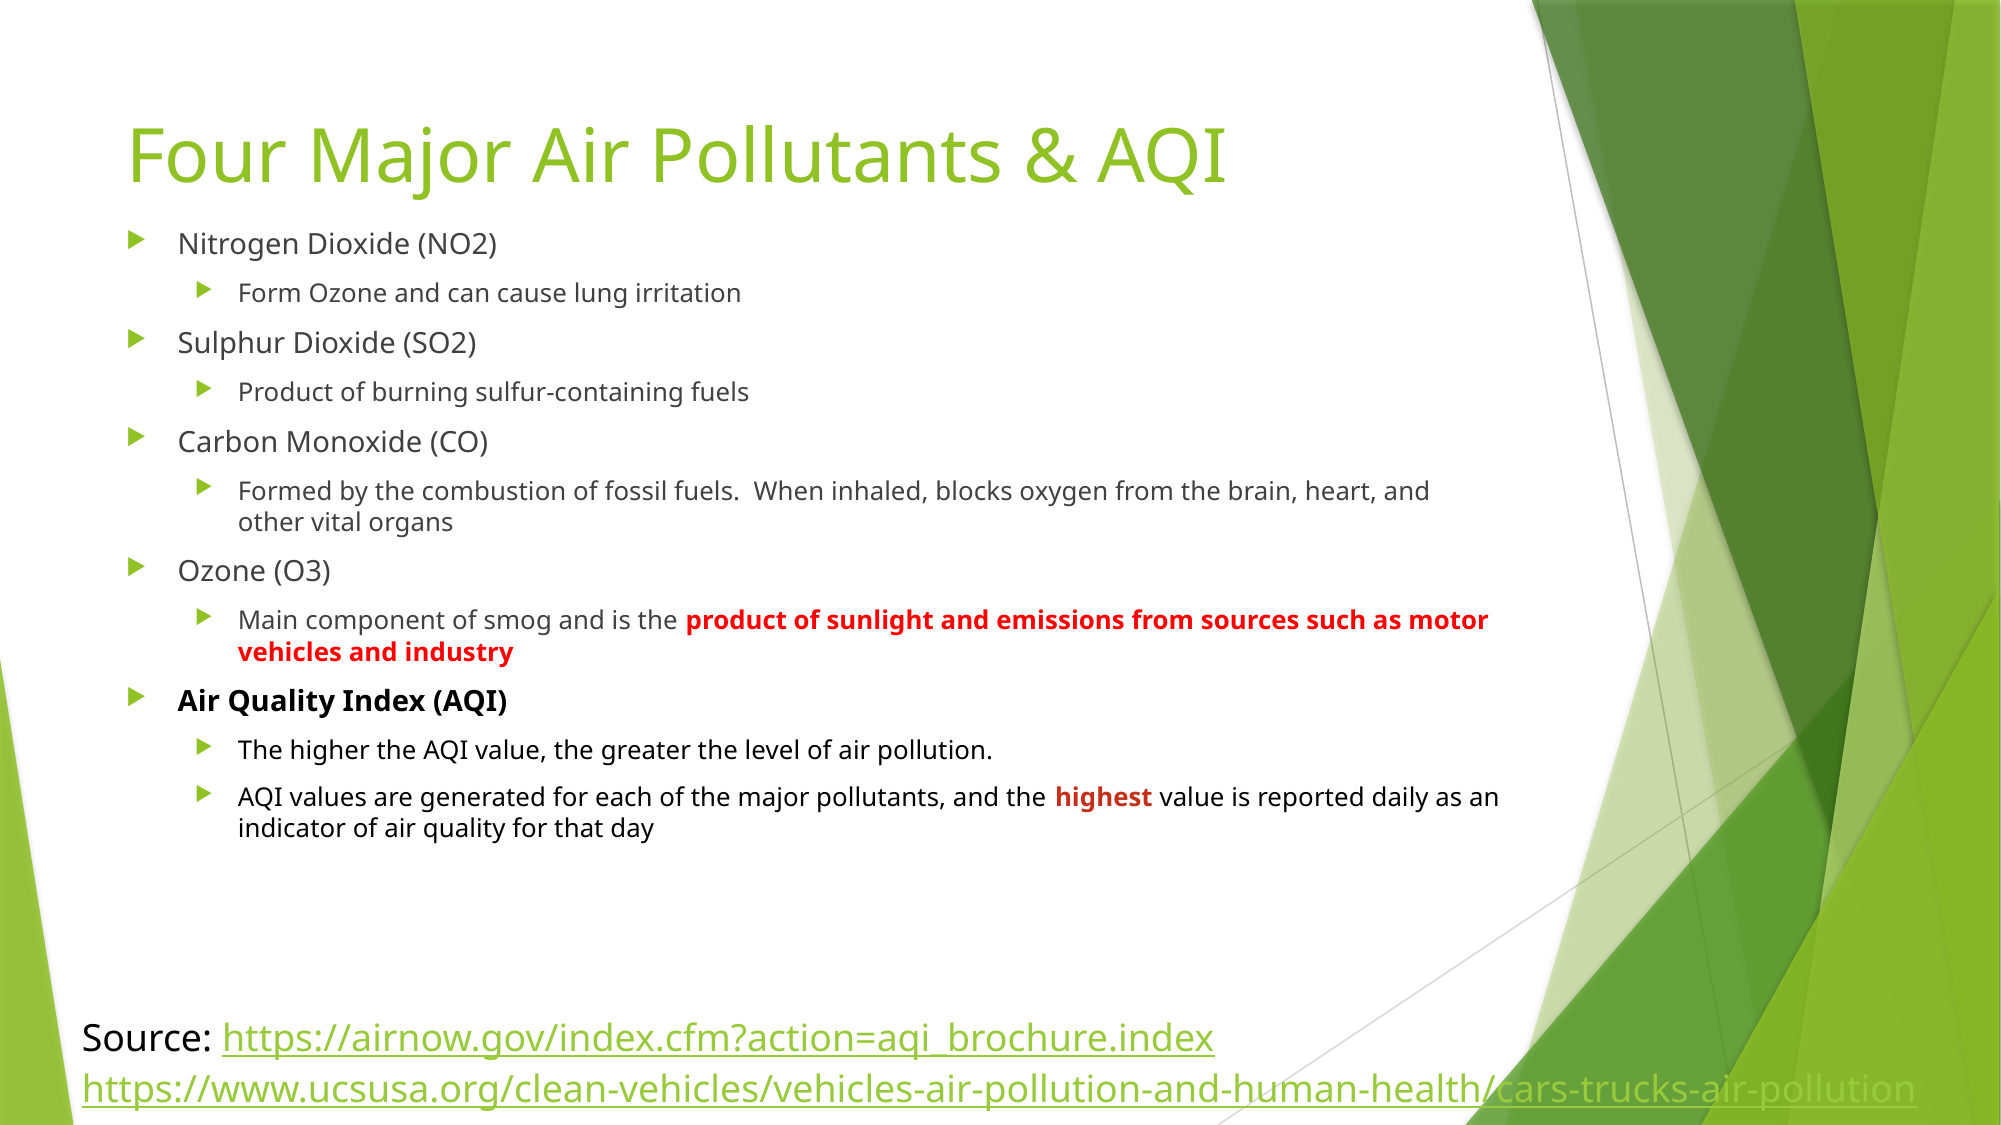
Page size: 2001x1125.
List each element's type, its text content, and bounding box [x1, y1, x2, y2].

list Nitrogen Dioxide (NO2) Form Ozone and can cause lung irritation Sulphur Dioxide (SO2) Product of burning sulfur-containing fuels Carbon Monoxide (CO) Formed by the combustion of fossil fuels. When inhaled, blocks oxygen from the brain, heart, and other vital organs Ozone (O3) Main component of smog and is the product of sunlight and emissions from sources such as motor vehicles and industry Air Quality Index (AQI) The higher the AQI value, the greater the level of air pollution. AQI values are generated for each of the major pollutants, and the highest value is reported daily as an indicator of air quality for that day [111, 218, 1522, 855]
title Four Major Air Pollutants & AQI [111, 99, 1522, 218]
text_box Source: https://airnow.gov/index.cfm?action=aqi_brochure.index https://www.ucsusa.org/clean-vehicles/vehicles-air-pollution-and-human-health/cars-trucks-air-pollution [67, 1006, 1933, 1124]
